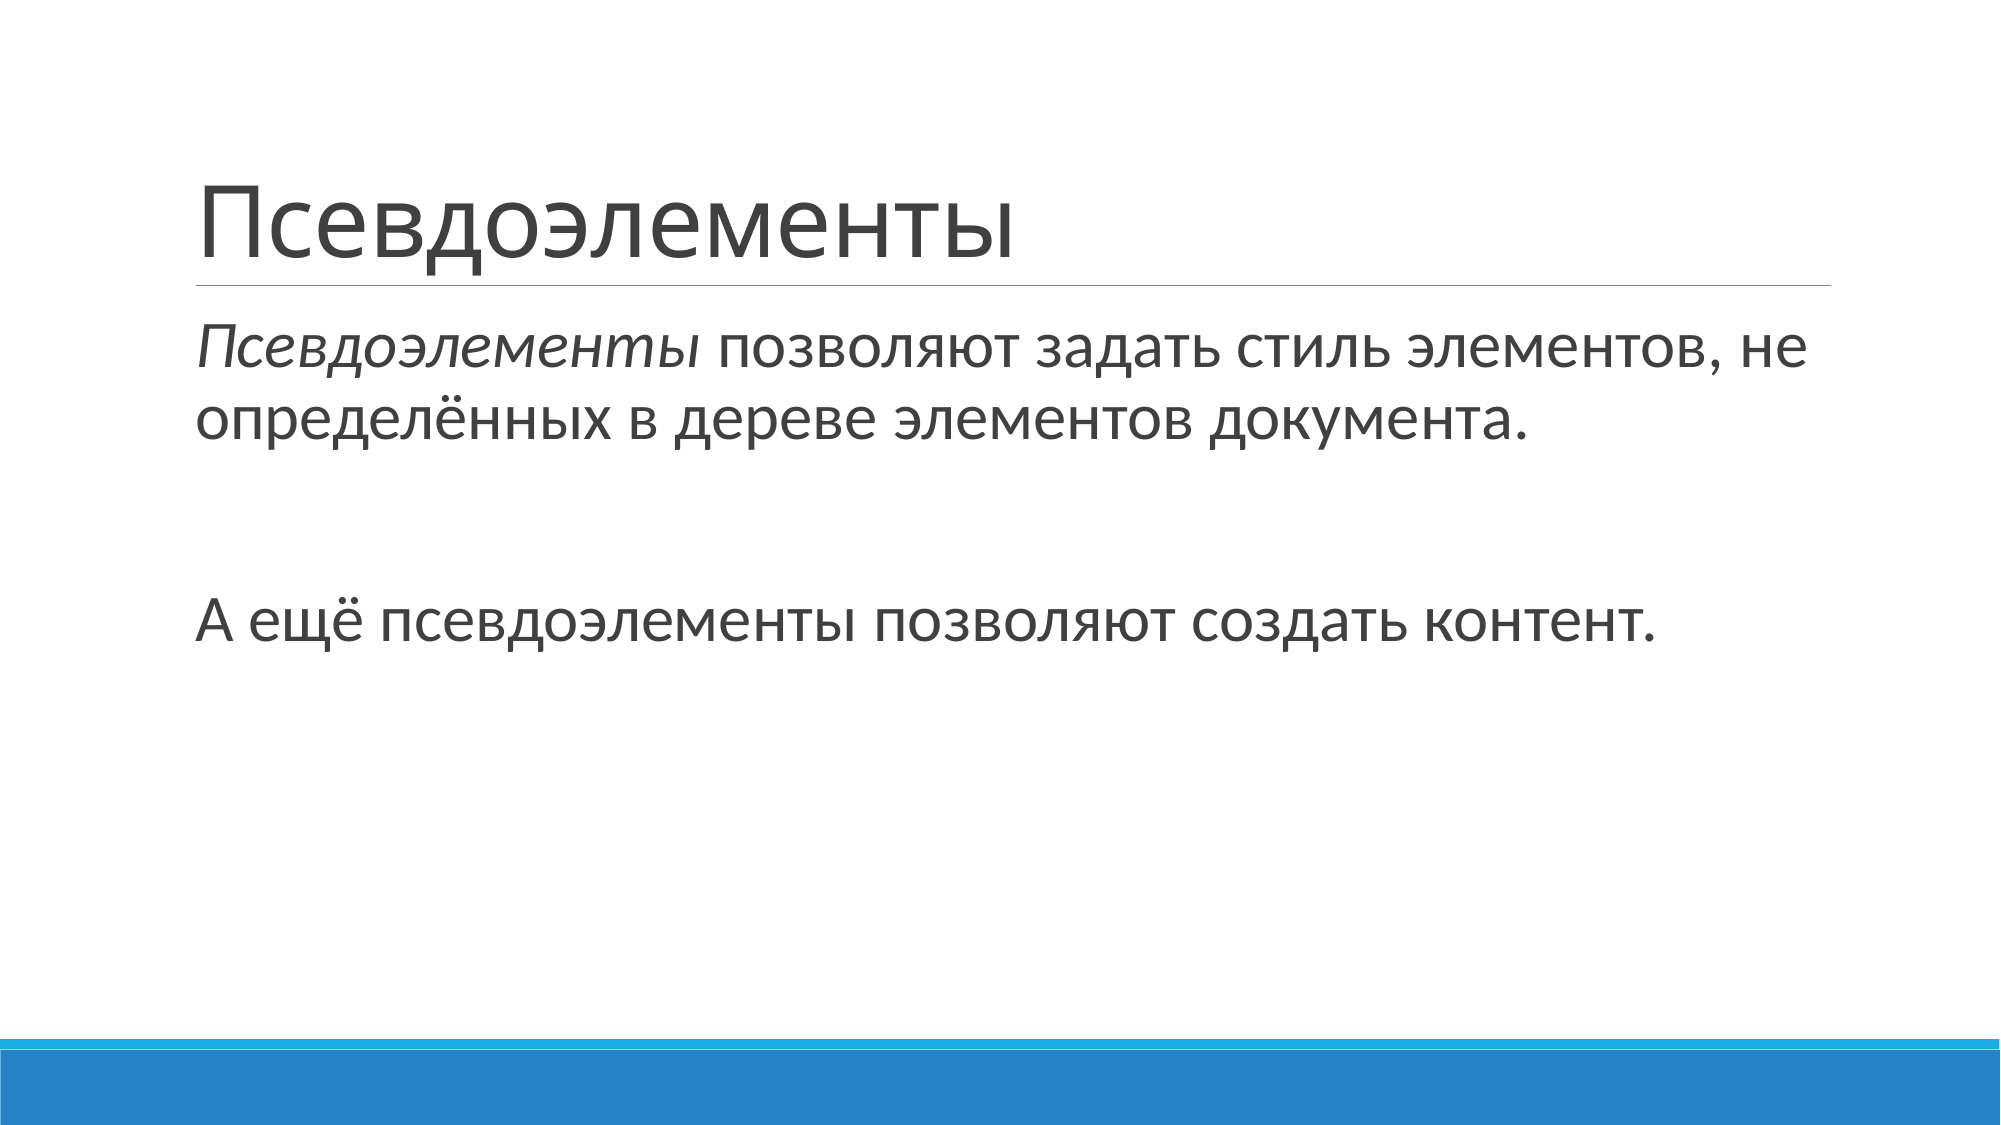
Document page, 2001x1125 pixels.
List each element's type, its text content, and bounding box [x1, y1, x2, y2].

list Псевдоэлементы позволяют задать стиль элементов, не определённых в дереве элементов документа. А ещё псевдоэлементы позволяют создать контент. [180, 302, 1830, 965]
title Псевдоэлементы [180, 47, 1830, 285]
